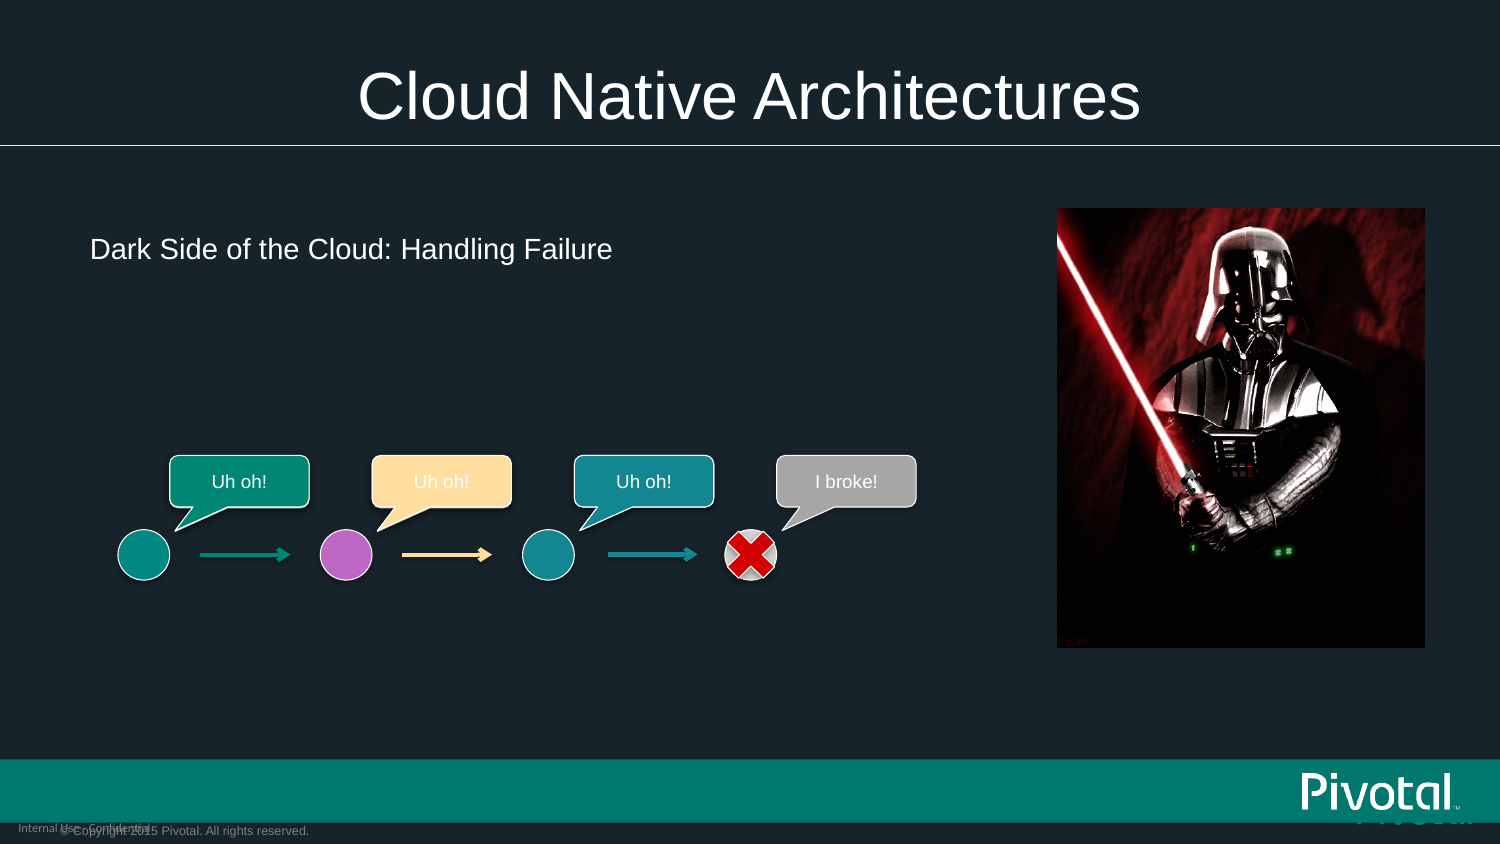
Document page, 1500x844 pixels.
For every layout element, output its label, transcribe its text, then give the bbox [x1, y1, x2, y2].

text_box [771, 550, 778, 564]
text_box [724, 551, 729, 564]
text_box I broke! [775, 454, 917, 532]
picture [1056, 208, 1426, 648]
text_box [740, 528, 762, 538]
text_box Uh oh! [168, 454, 310, 532]
text_box [726, 530, 776, 579]
text_box Uh oh! [573, 454, 715, 532]
text_box [117, 528, 171, 581]
text_box [319, 528, 373, 581]
text_box [521, 528, 576, 581]
picture [1302, 773, 1460, 810]
title Cloud Native Architectures [75, 52, 1425, 113]
text_box Uh oh! [371, 454, 513, 532]
list Dark Side of the Cloud: Handling Failure [75, 181, 928, 719]
